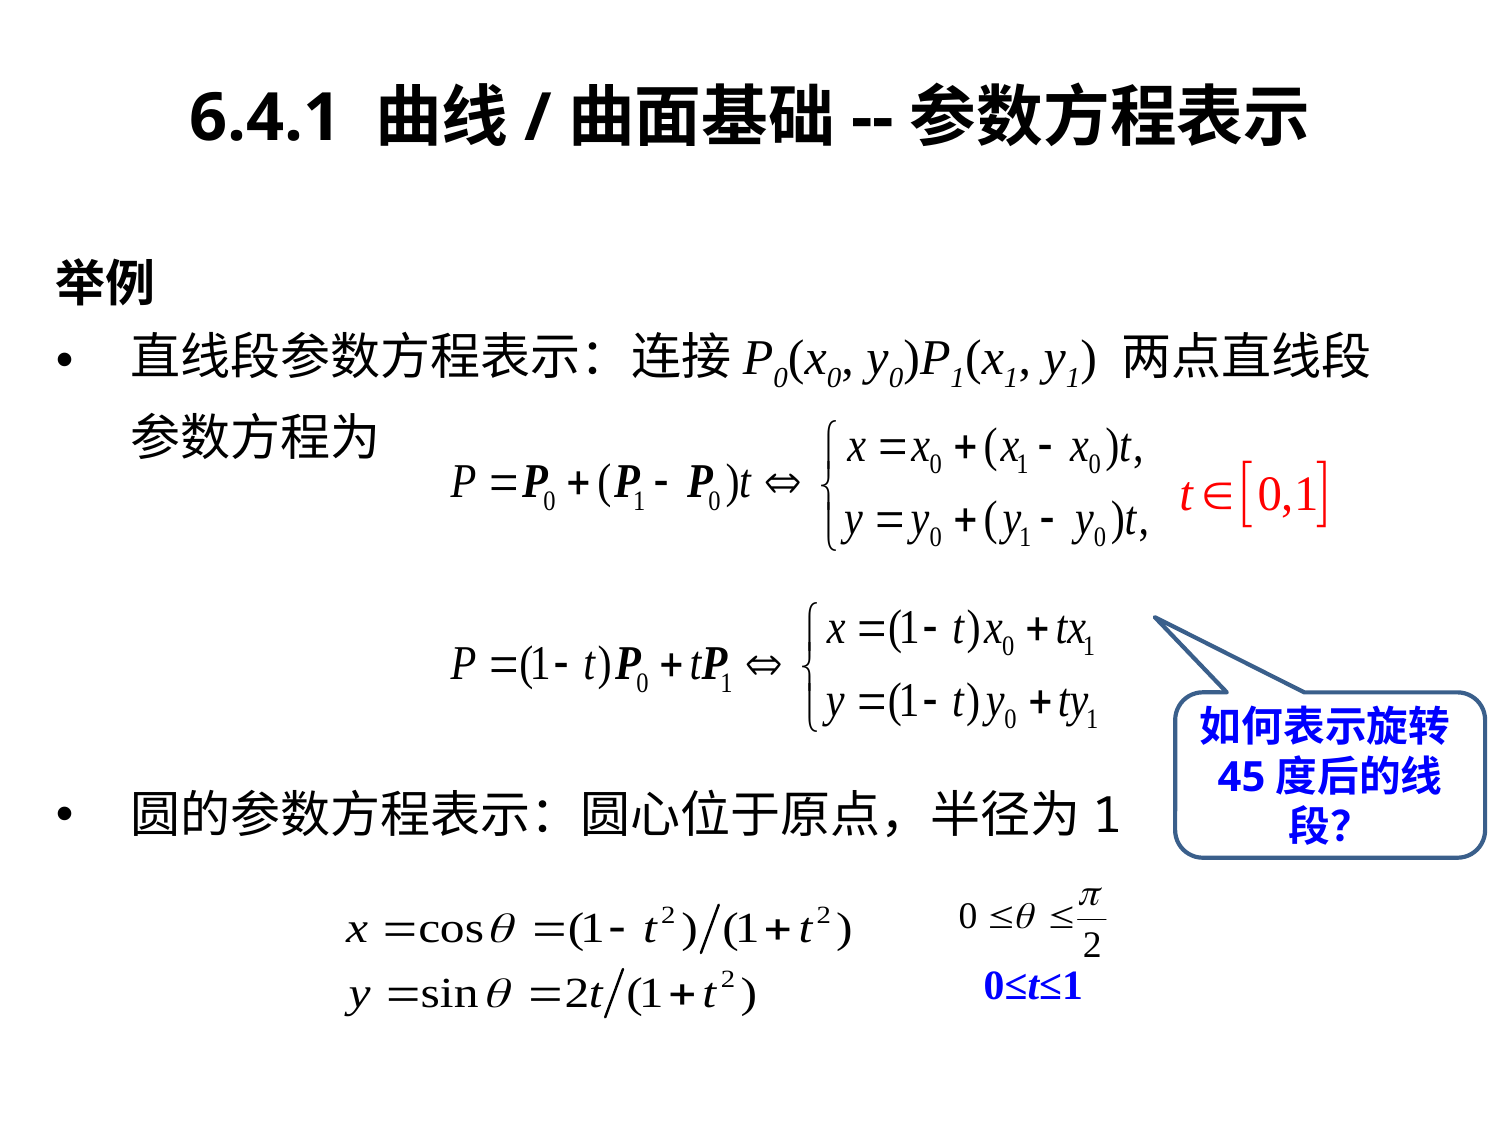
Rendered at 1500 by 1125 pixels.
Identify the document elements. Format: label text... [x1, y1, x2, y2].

text_box 举例 直线段参数方程表示：连接P0(x0, y0)P1(x1, y1) 两点直线段参数方程为 圆的参数方程表示：圆心位于原点，半径为1 [41, 231, 1436, 929]
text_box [442, 408, 1156, 563]
text_box 6.4.1 曲线/曲面基础--参数方程表示 [74, 66, 1425, 183]
text_box 如何表示旋转45度后的线段？ [1153, 615, 1488, 860]
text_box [336, 896, 862, 1026]
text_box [1173, 456, 1337, 540]
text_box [953, 869, 1114, 967]
text_box 0≤t≤1 [927, 950, 1140, 1015]
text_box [442, 590, 1110, 745]
